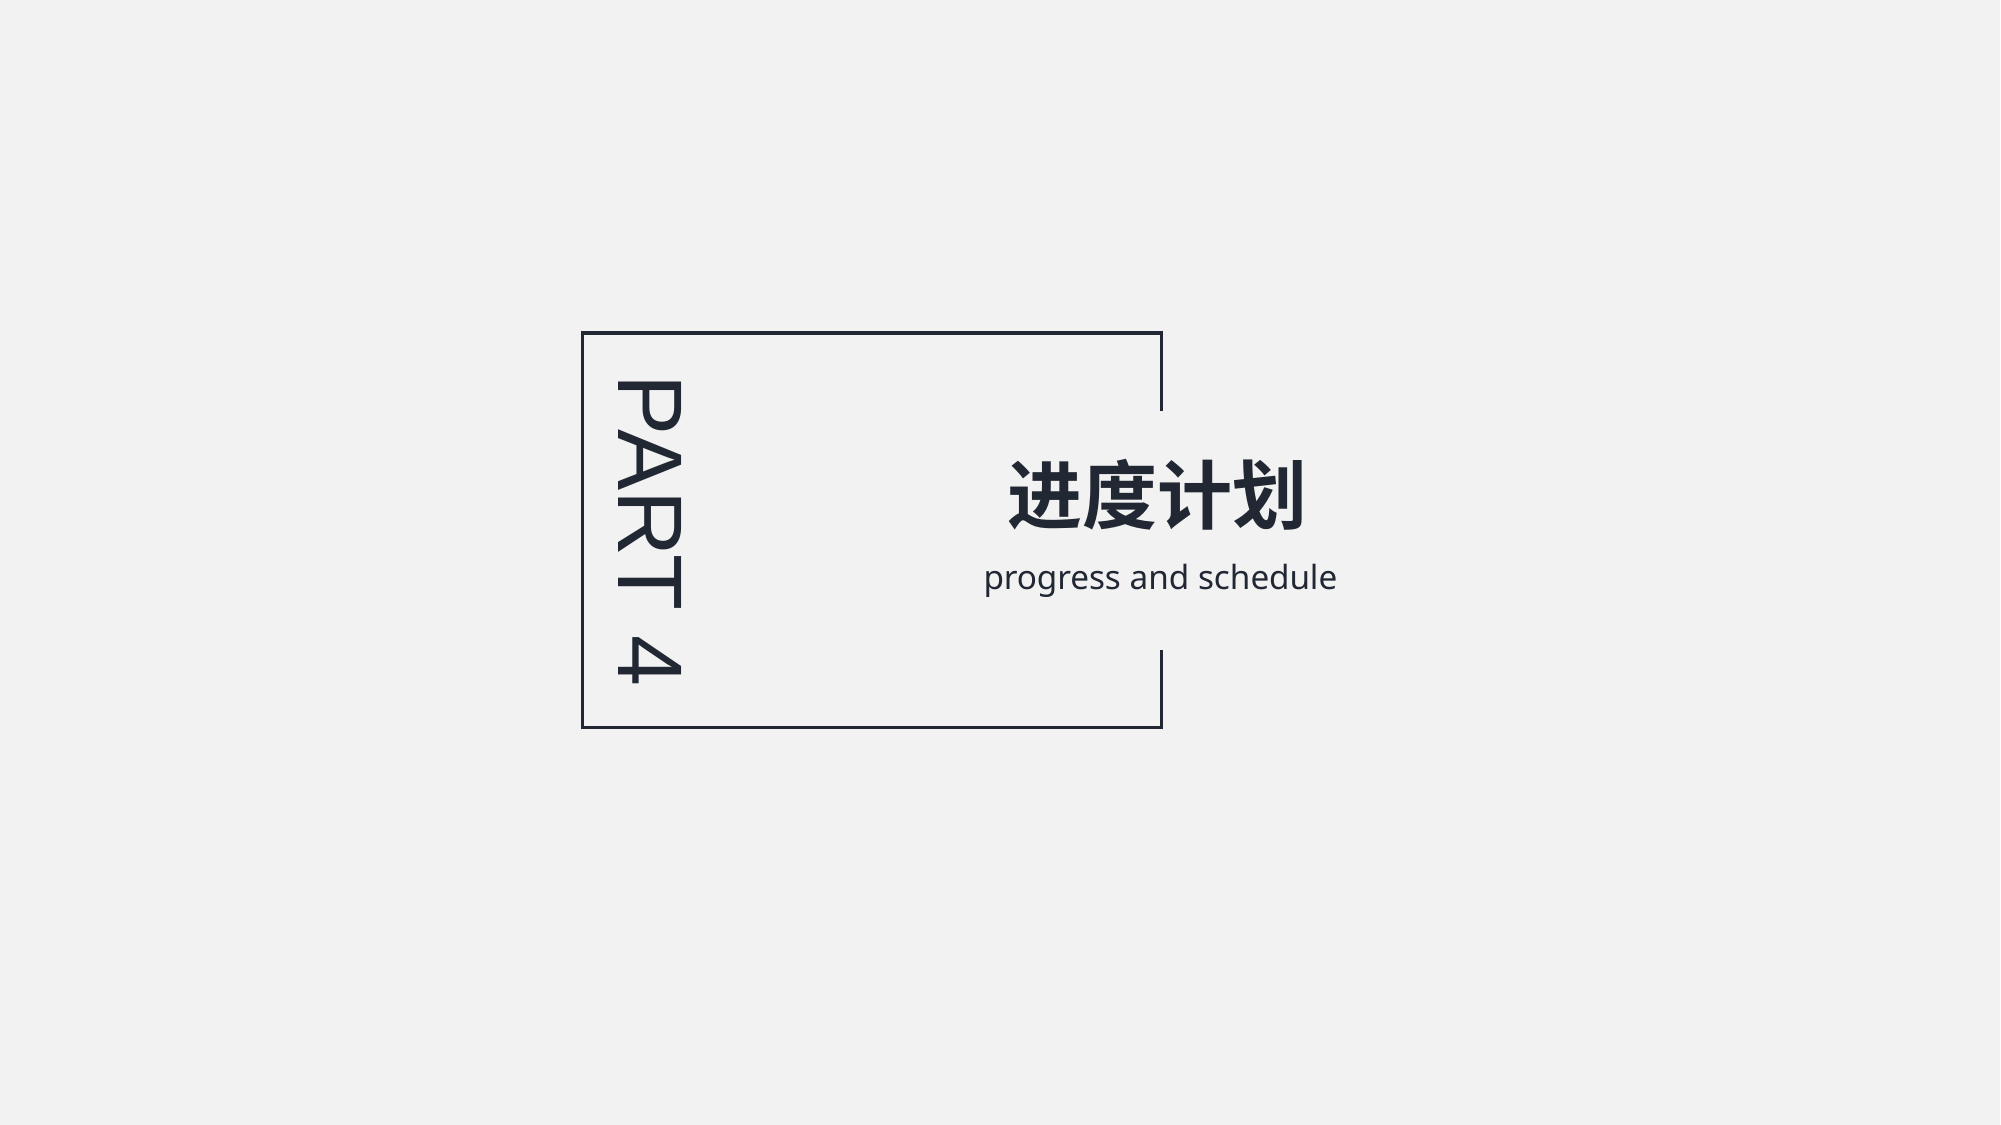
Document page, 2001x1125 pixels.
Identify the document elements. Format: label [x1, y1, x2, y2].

text_box [582, 332, 1341, 728]
